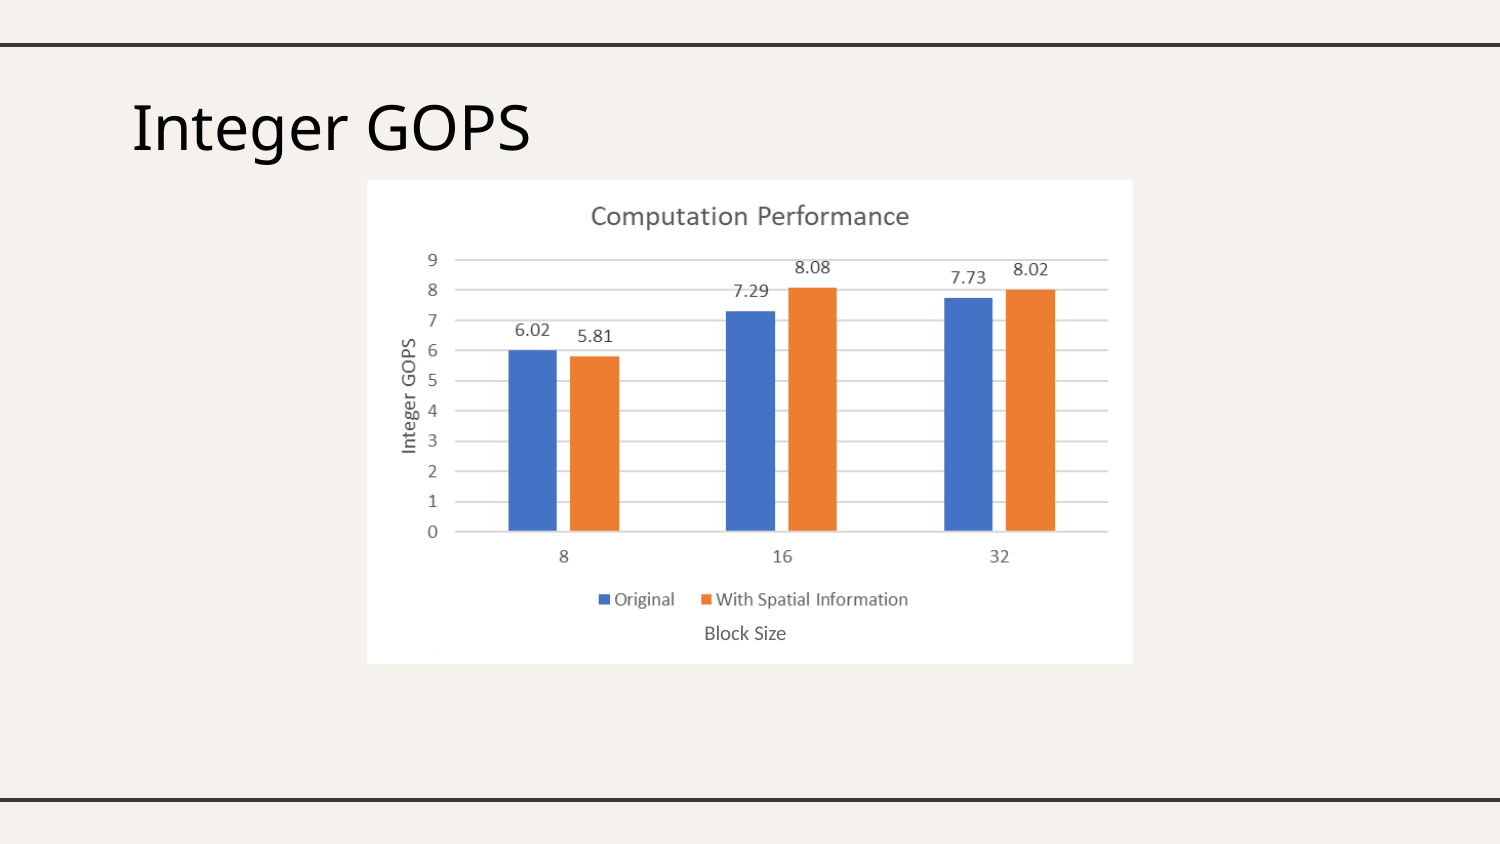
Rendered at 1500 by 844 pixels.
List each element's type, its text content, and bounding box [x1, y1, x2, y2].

picture [367, 180, 1133, 664]
title Integer GOPS [116, 72, 1383, 167]
